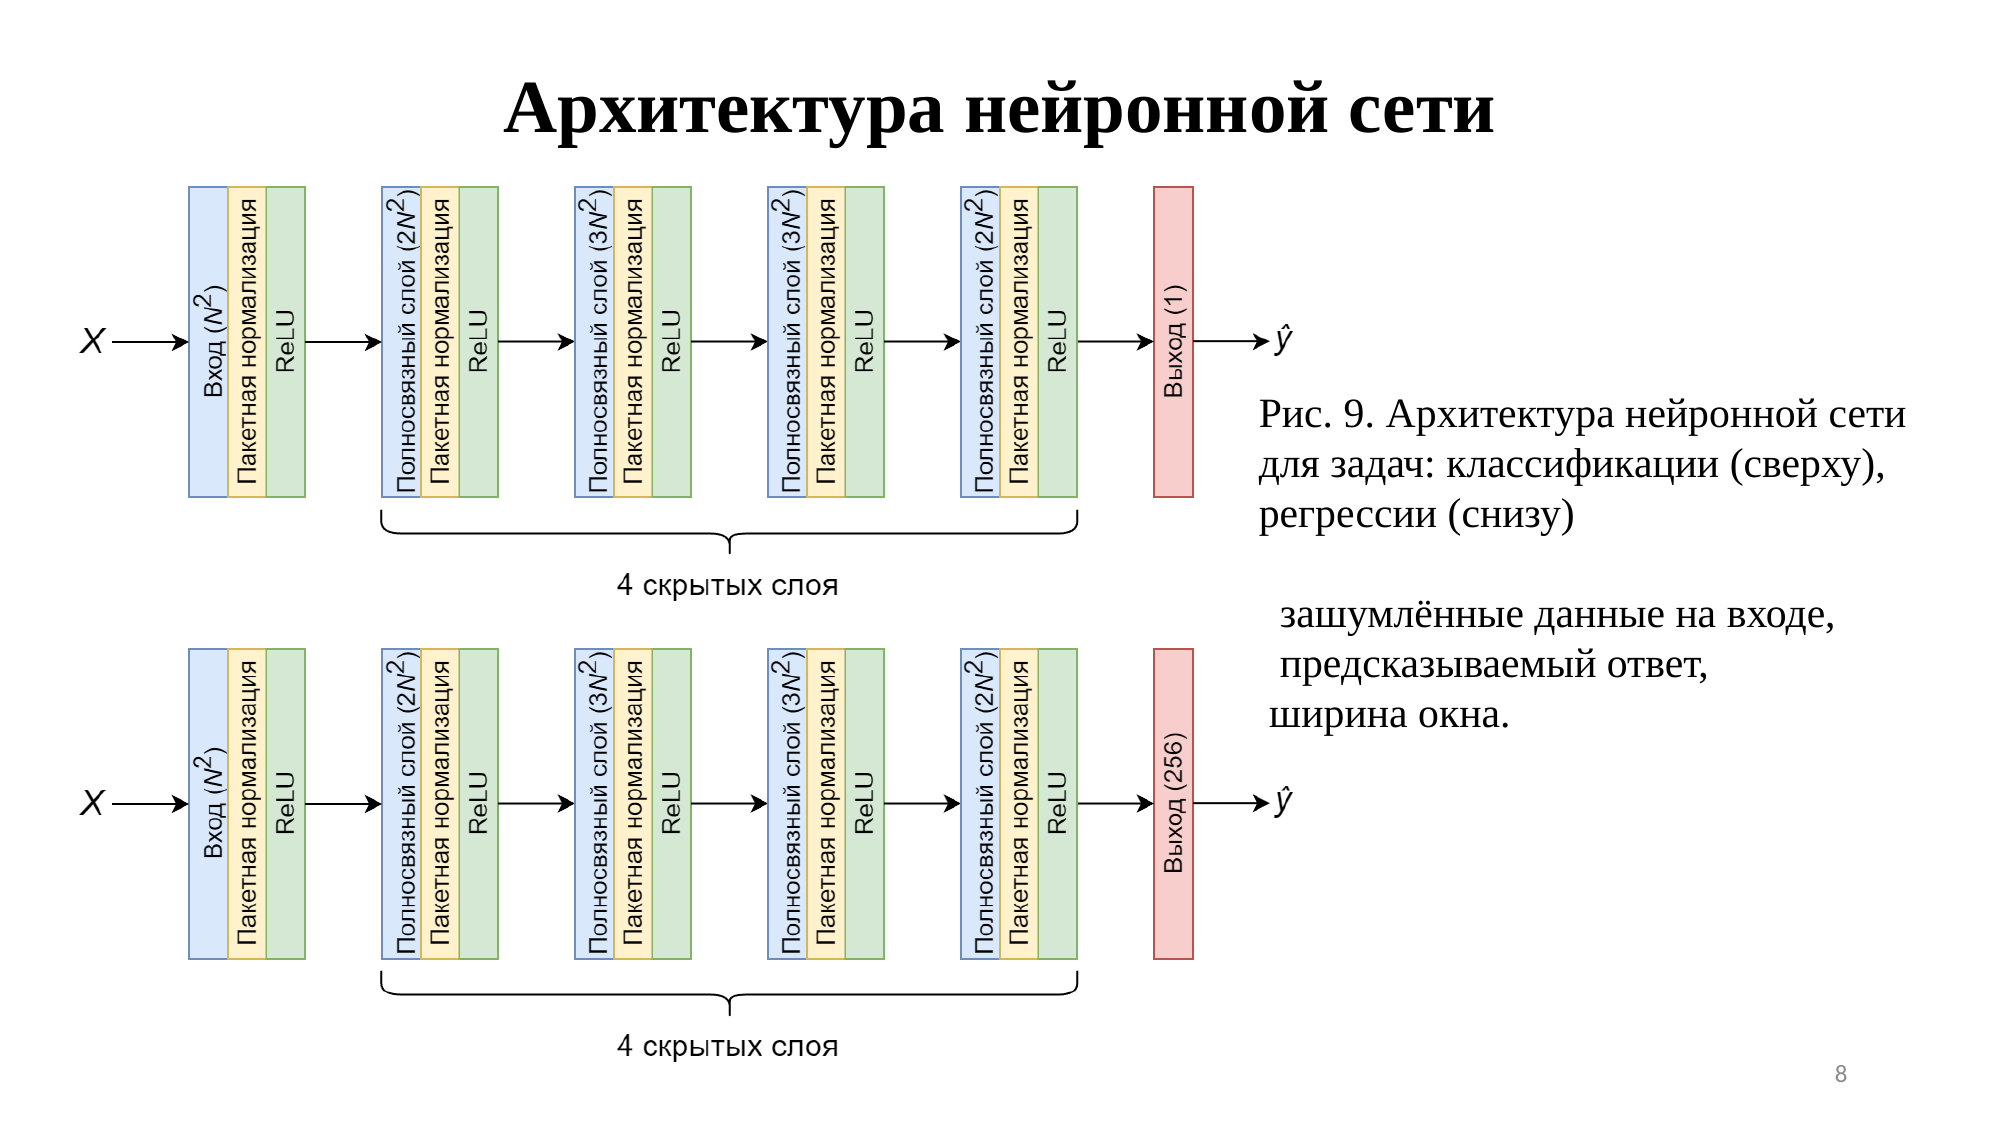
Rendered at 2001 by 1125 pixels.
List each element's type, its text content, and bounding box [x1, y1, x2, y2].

picture [72, 186, 1313, 614]
title Архитектура нейронной сети [174, 36, 1826, 182]
slide_number 8 [1412, 1042, 1863, 1103]
picture [72, 648, 1313, 1077]
